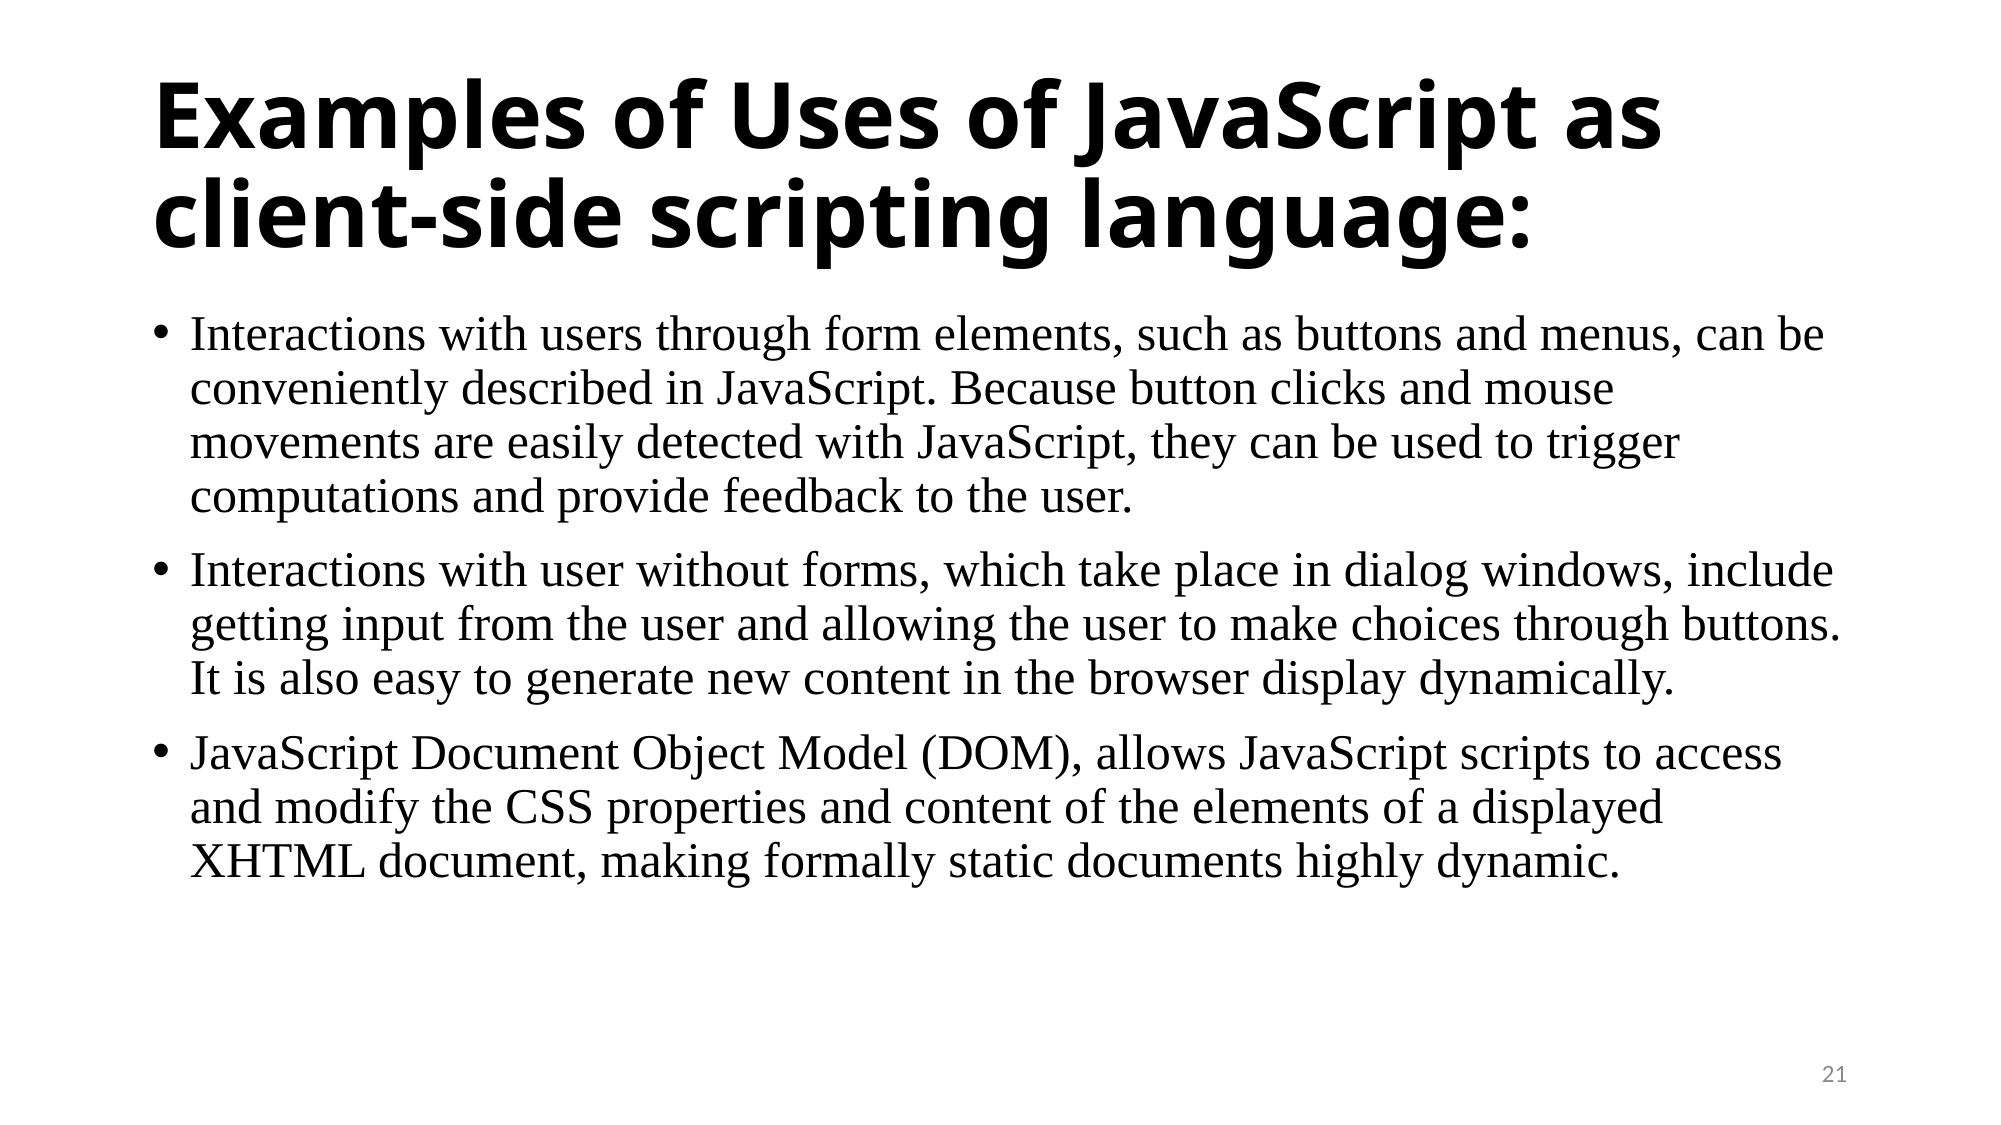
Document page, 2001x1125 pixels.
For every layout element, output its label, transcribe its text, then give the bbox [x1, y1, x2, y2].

title Examples of Uses of JavaScript as client-side scripting language: [137, 59, 1863, 278]
slide_number 21 [1412, 1042, 1863, 1103]
list Interactions with users through form elements, such as buttons and menus, can be conveniently described in JavaScript. Because button clicks and mouse movements are easily detected with JavaScript, they can be used to trigger computations and provide feedback to the user. Interactions with user without forms, which take place in dialog windows, include getting input from the user and allowing the user to make choices through buttons. It is also easy to generate new content in the browser display dynamically. JavaScript Document Object Model (DOM), allows JavaScript scripts to access and modify the CSS properties and content of the elements of a displayed XHTML document, making formally static documents highly dynamic. [137, 299, 1863, 1014]
